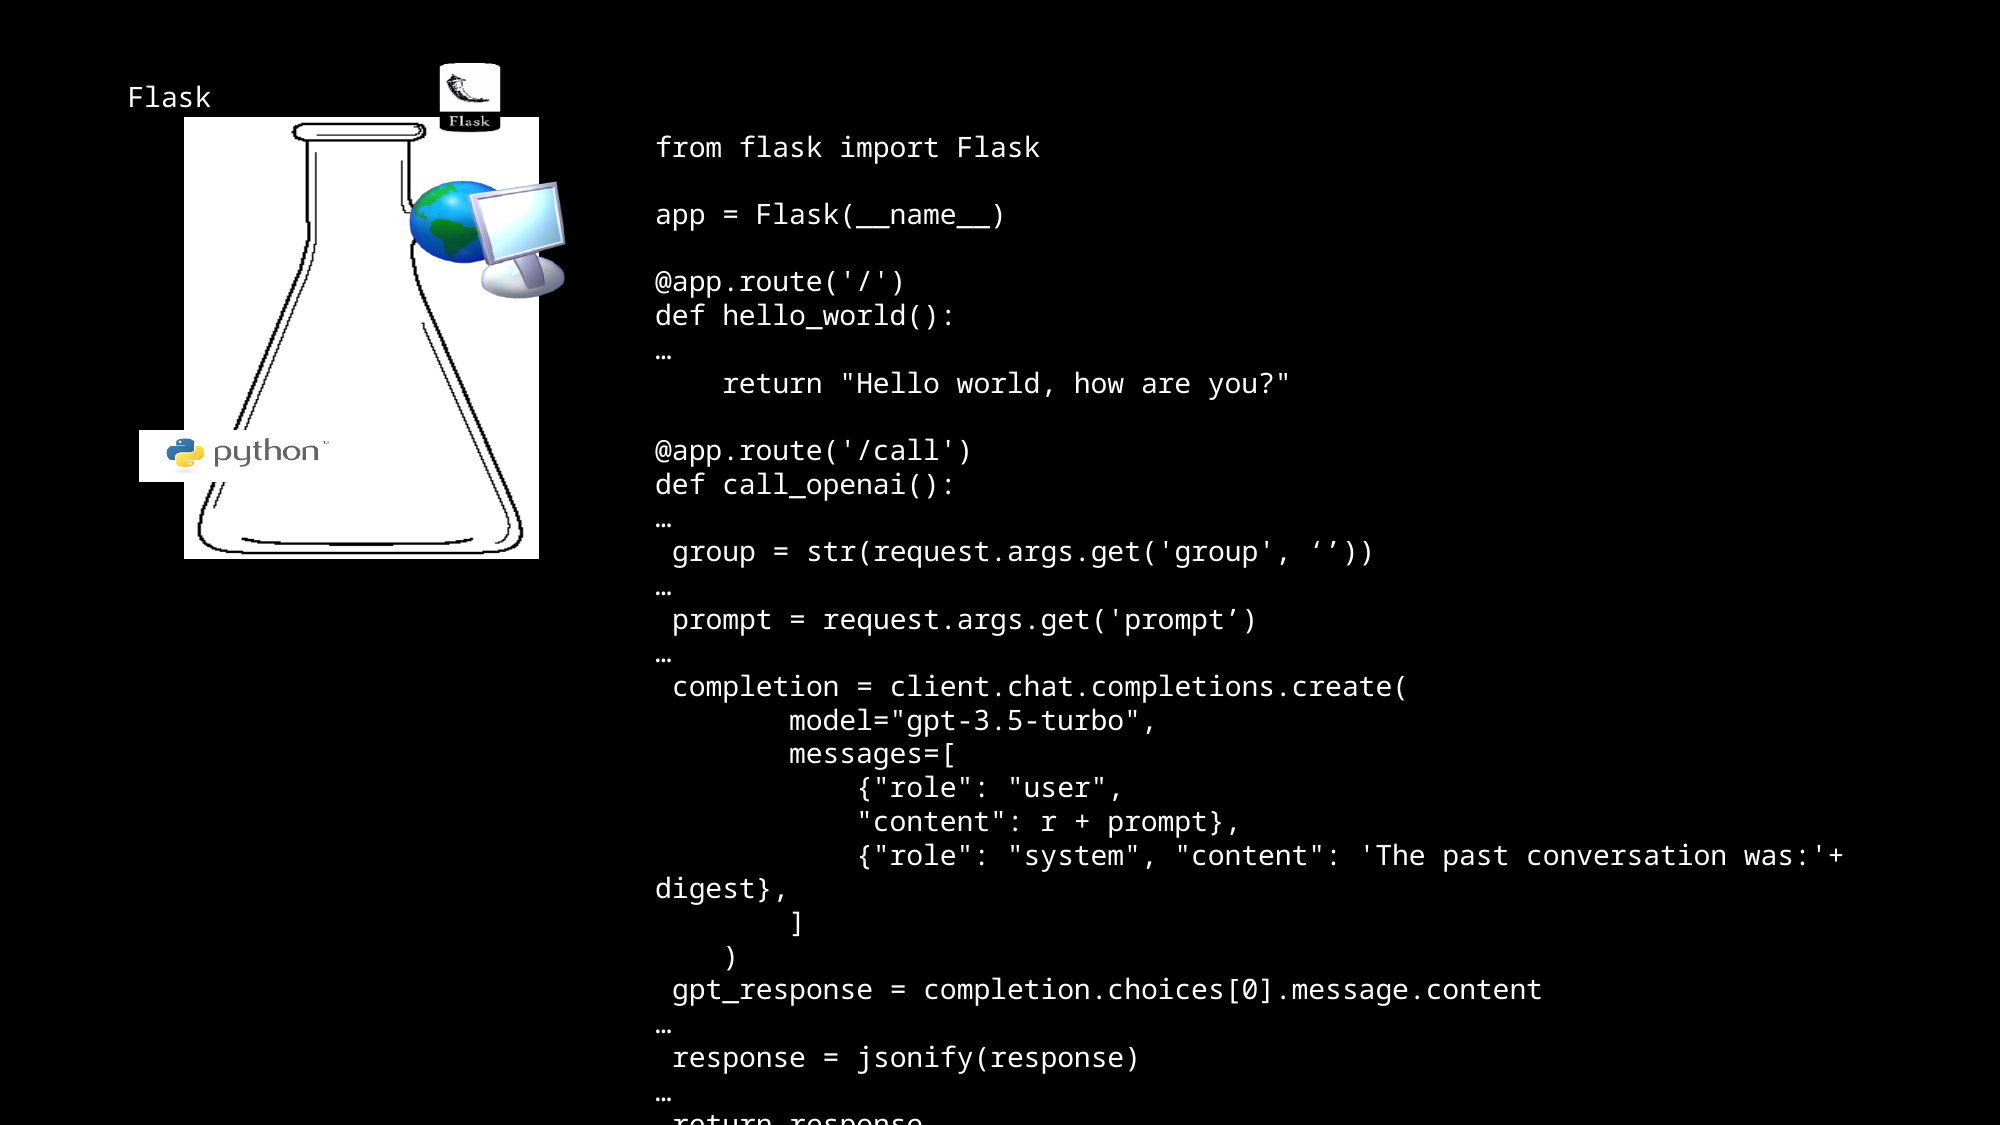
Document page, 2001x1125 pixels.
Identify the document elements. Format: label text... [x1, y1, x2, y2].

text_box Flask [112, 72, 226, 121]
picture [139, 59, 575, 559]
text_box from flask import Flask app = Flask(__name__) @app.route('/') def hello_world(): … return "Hello world, how are you?" @app.route('/call') def call_openai(): … group = str(request.args.get('group', ‘’)) … prompt = request.args.get('prompt’) … completion = client.chat.completions.create( model="gpt-3.5-turbo", messages=[ {"role": "user", "content": r + prompt}, {"role": "system", "content": 'The past conversation was:'+ digest}, ] ) gpt_response = completion.choices[0].message.content … response = jsonify(response) … return response [640, 121, 2000, 1125]
